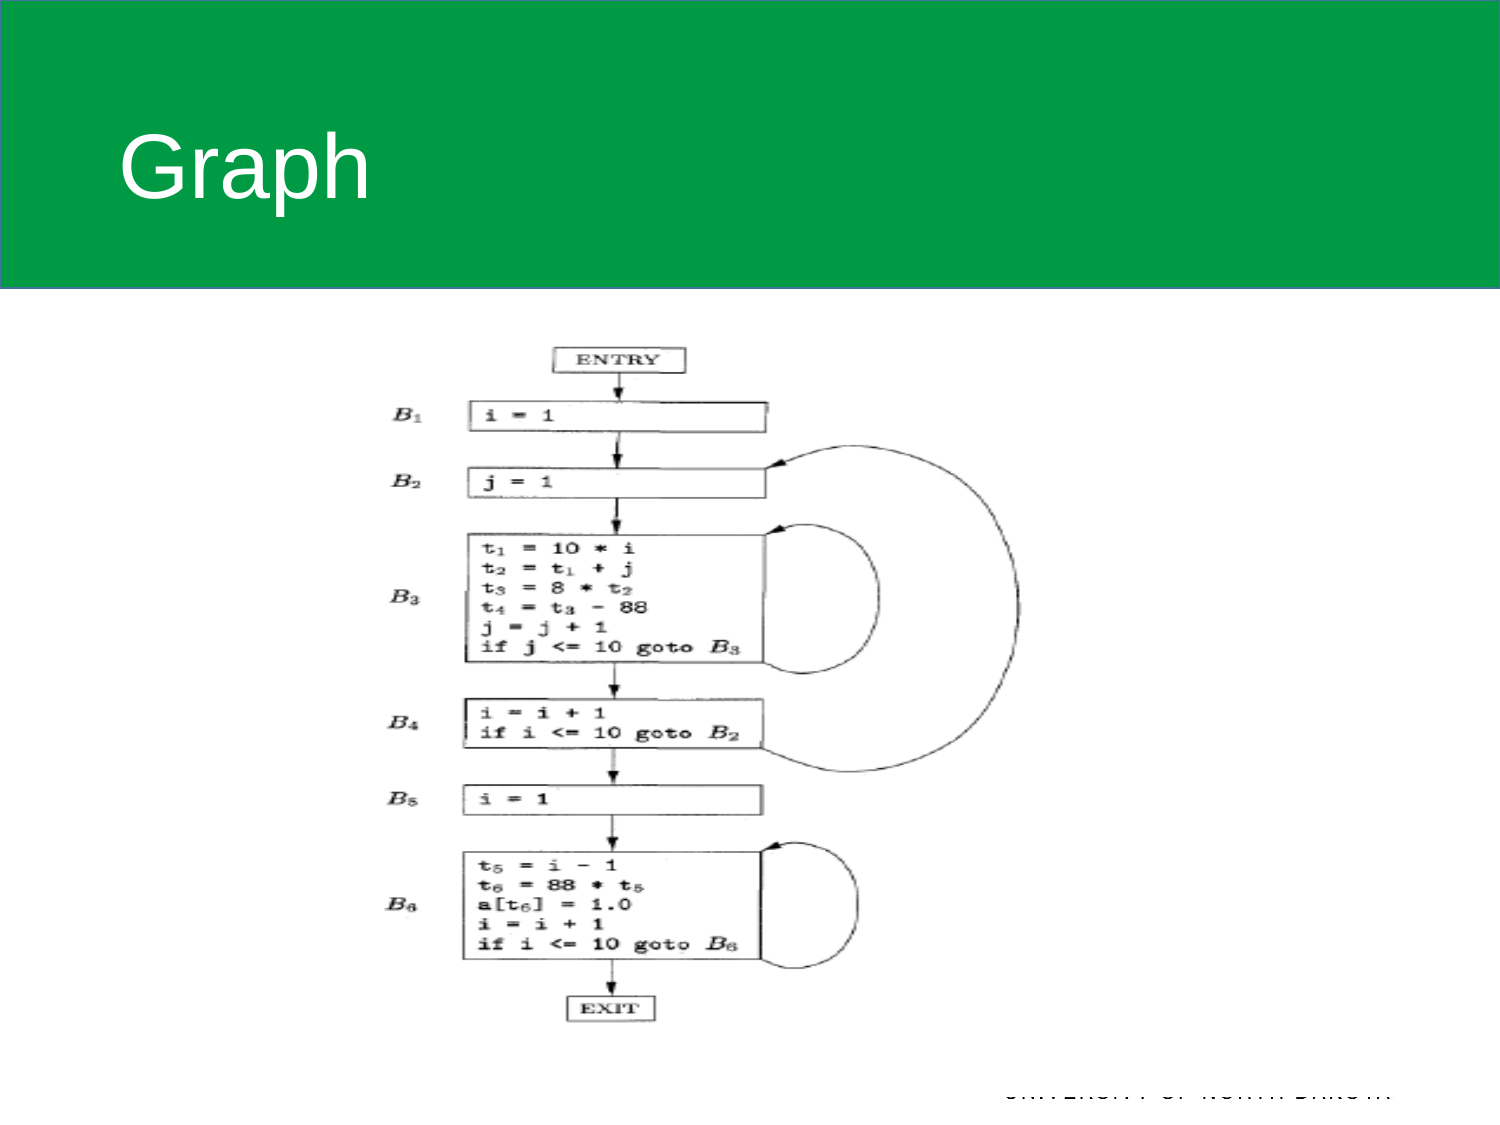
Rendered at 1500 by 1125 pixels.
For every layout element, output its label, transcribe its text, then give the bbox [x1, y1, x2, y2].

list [41, 304, 1397, 1097]
picture [999, 1097, 1397, 1104]
title Graph [103, 59, 1397, 278]
